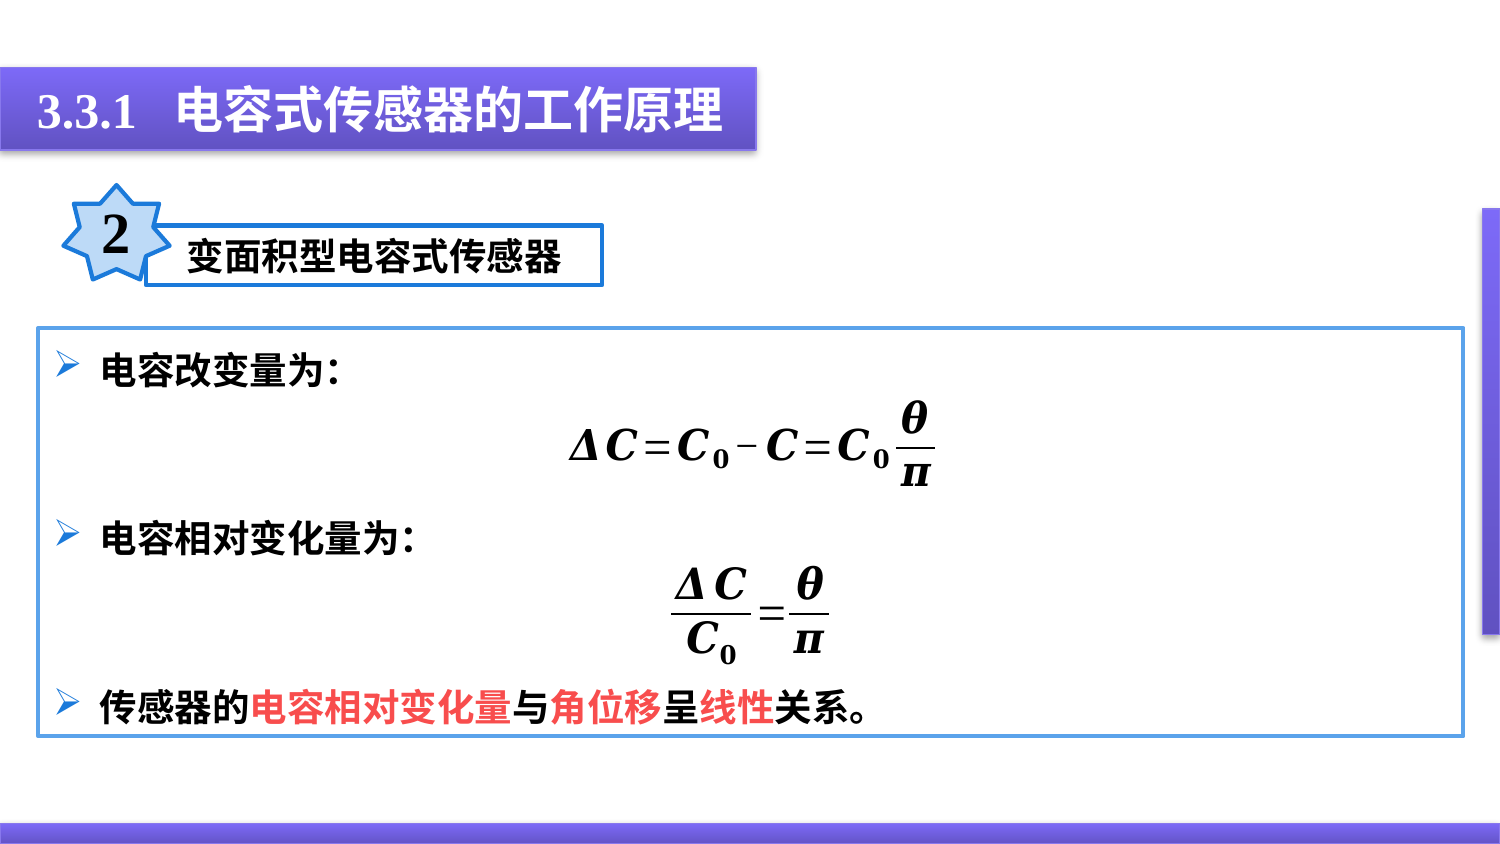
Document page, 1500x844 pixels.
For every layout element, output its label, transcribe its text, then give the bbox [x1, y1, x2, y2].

text_box [0, 67, 757, 151]
text_box 2 [61, 182, 172, 282]
text_box 3.3.1 电容式传感器的工作原理 [9, 71, 739, 206]
text_box 变面积型电容式传感器 [144, 223, 604, 287]
